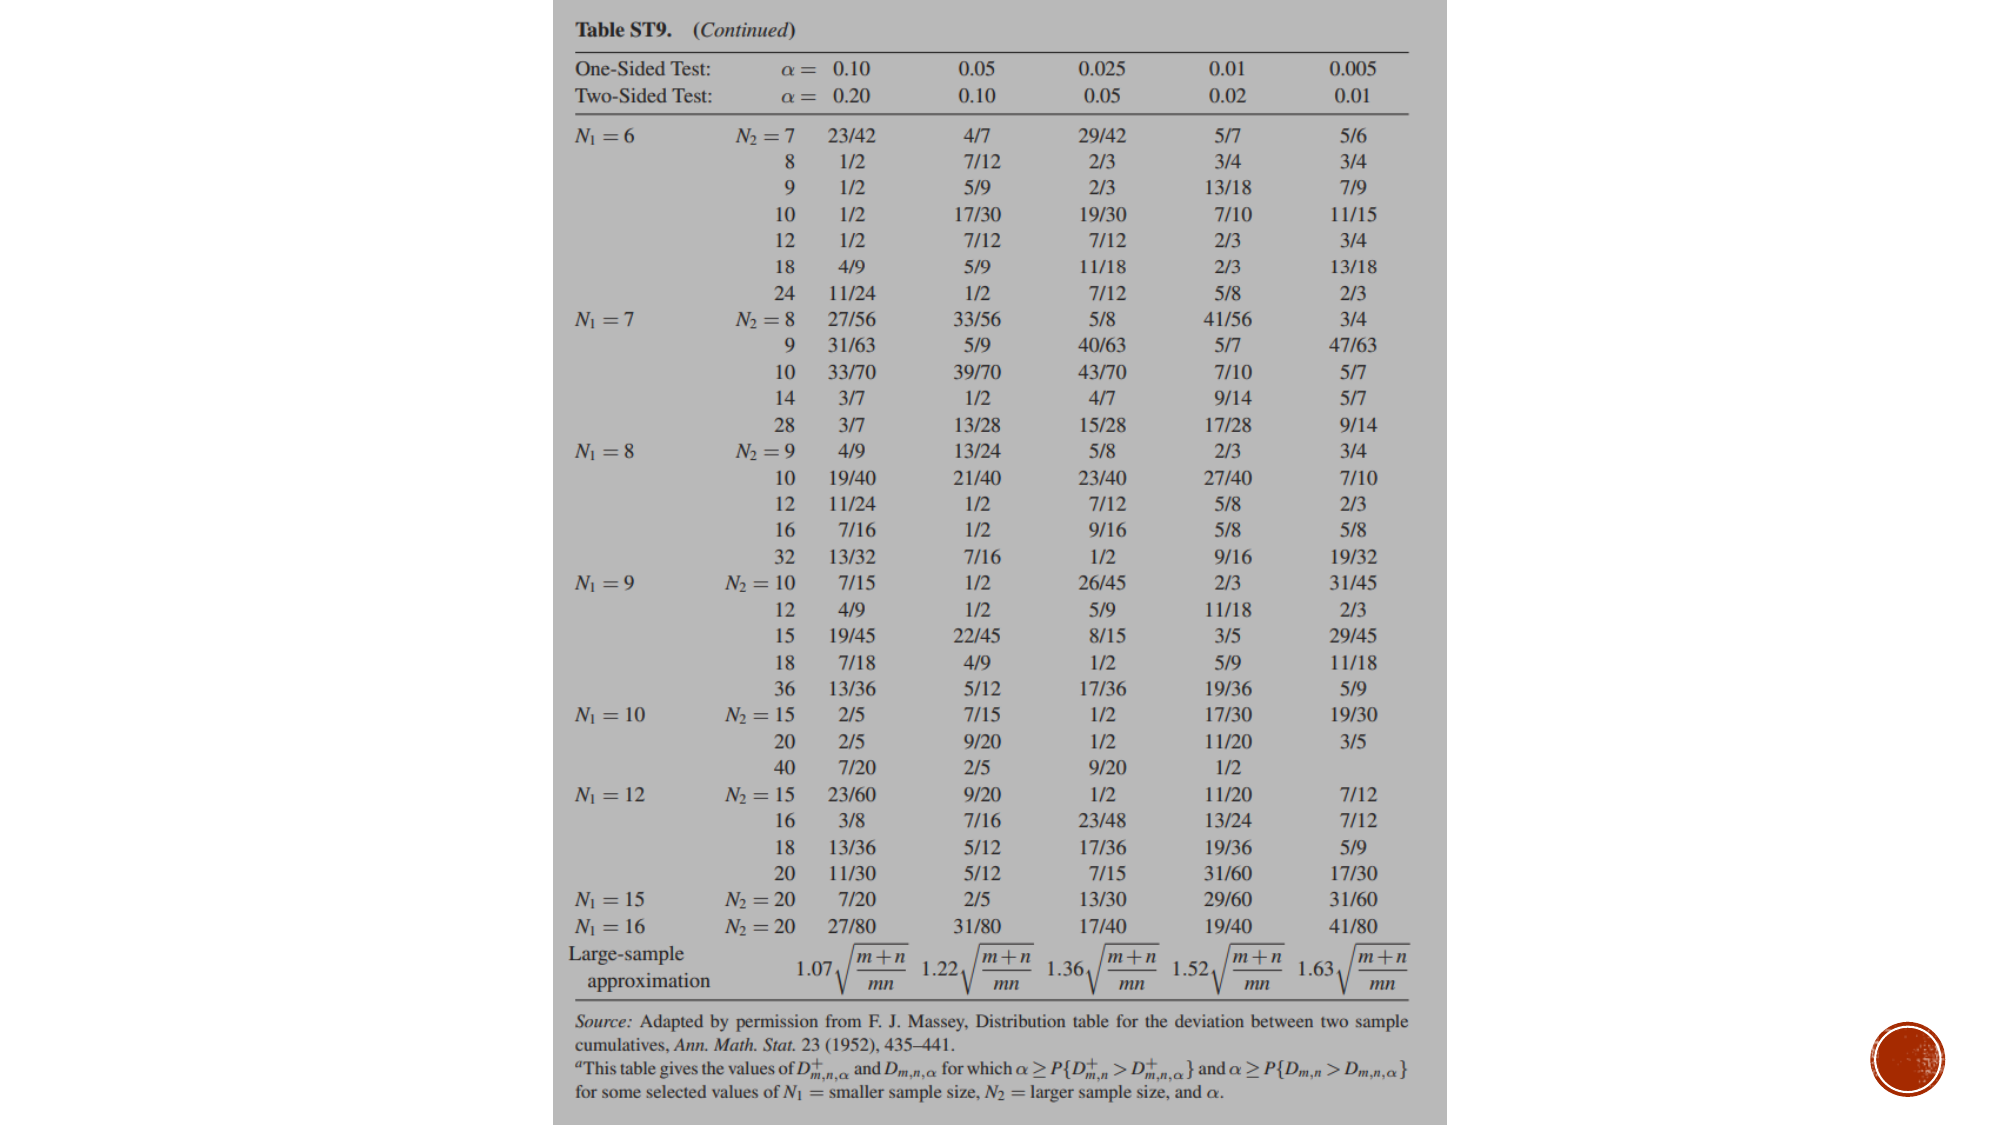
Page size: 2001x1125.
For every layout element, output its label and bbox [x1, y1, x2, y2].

picture [553, 0, 1447, 1125]
